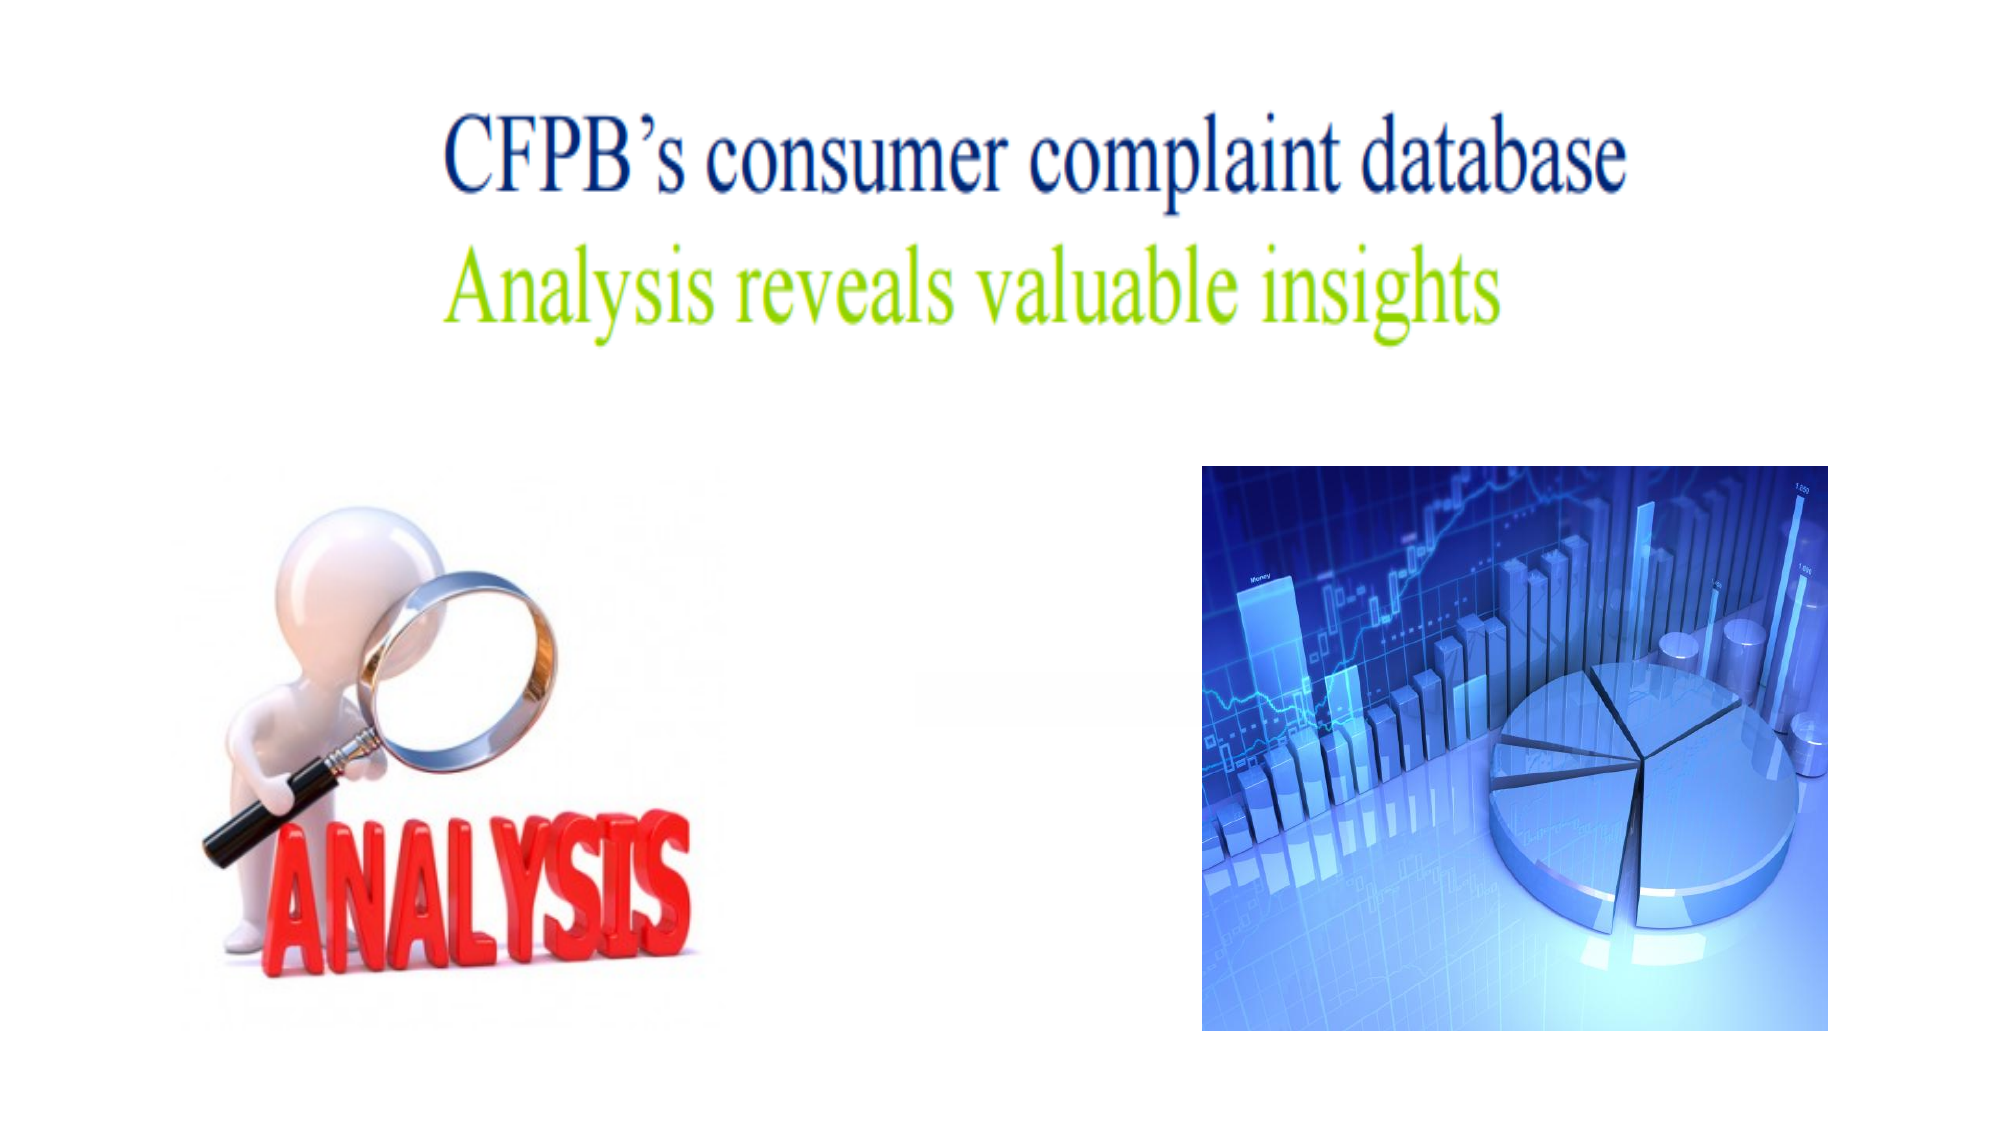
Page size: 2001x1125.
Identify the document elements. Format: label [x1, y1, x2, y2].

picture [170, 43, 1886, 1031]
